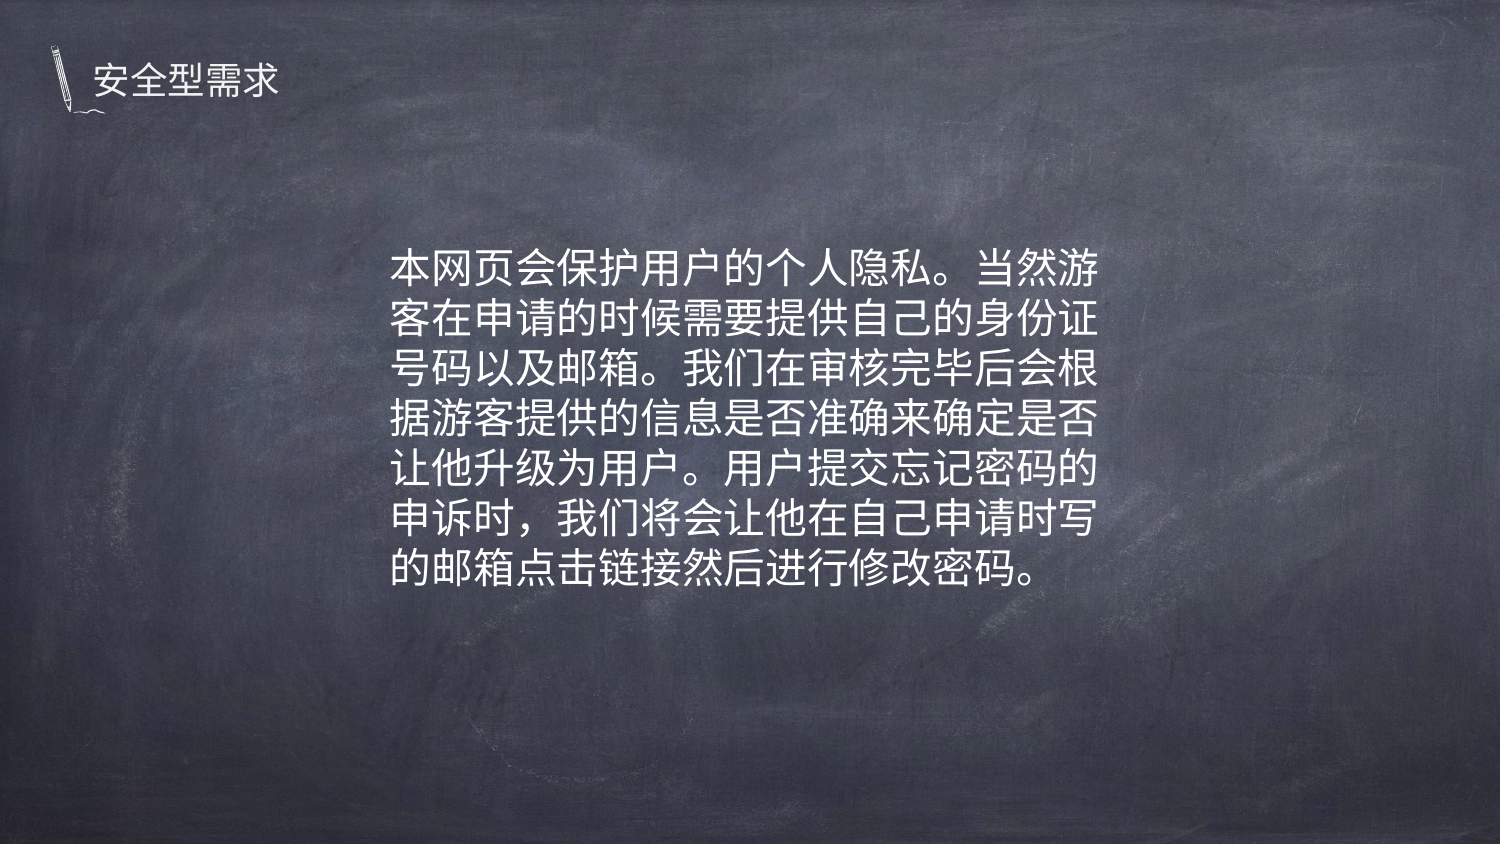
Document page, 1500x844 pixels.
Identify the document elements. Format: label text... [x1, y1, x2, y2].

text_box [50, 45, 360, 114]
picture [0, 0, 1500, 844]
text_box 本网页会保护用户的个人隐私。当然游客在申请的时候需要提供自己的身份证号码以及邮箱。我们在审核完毕后会根据游客提供的信息是否准确来确定是否让他升级为用户。用户提交忘记密码的申诉时，我们将会让他在自己申请时写的邮箱点击链接然后进行修改密码。 [374, 234, 1125, 599]
